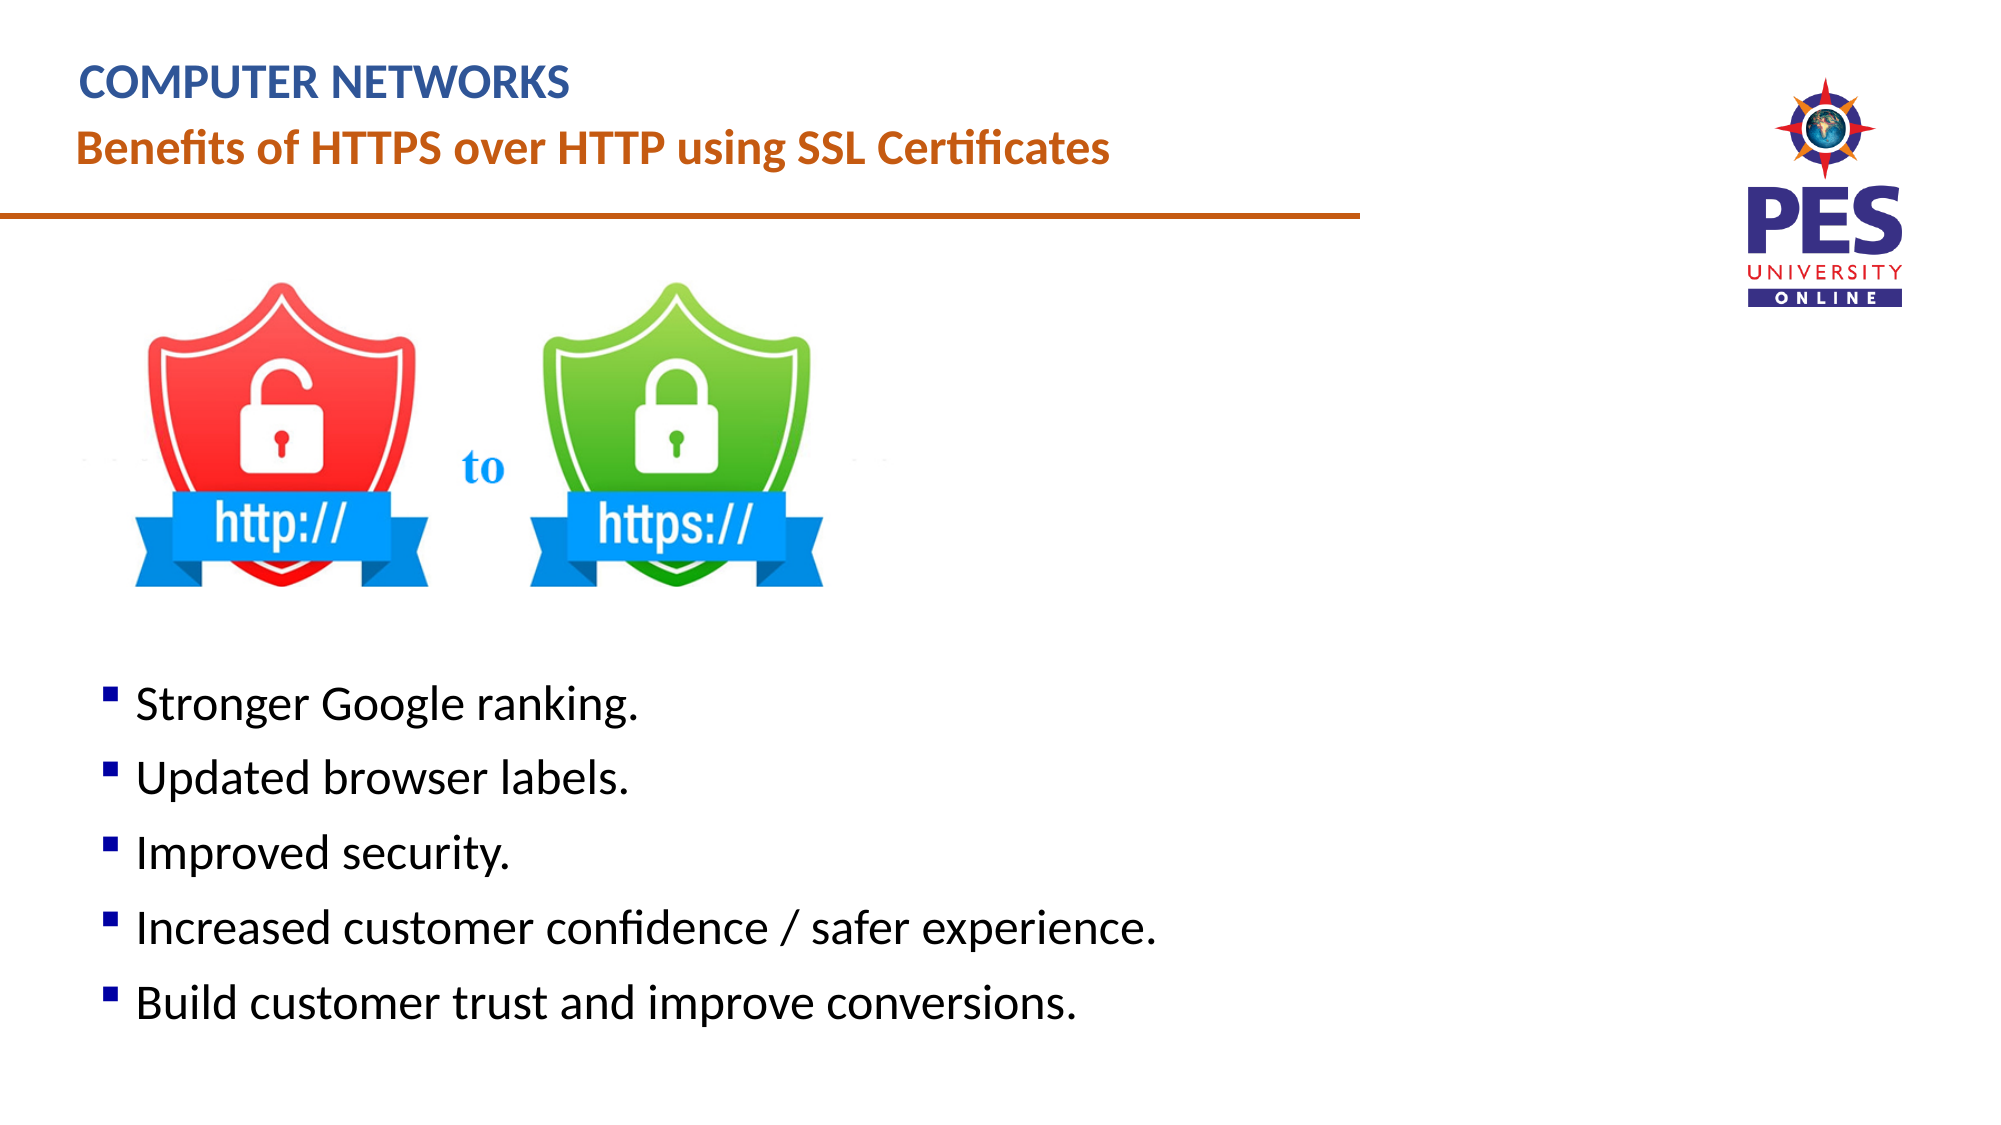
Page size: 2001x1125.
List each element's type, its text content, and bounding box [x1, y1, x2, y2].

text_box COMPUTER NETWORKS [64, 41, 1295, 106]
text_box Benefits of HTTPS over HTTP using SSL Certificates [60, 106, 1374, 182]
text_box Stronger Google ranking. Updated browser labels. Improved security. Increased customer confidence / safer experience. Build customer trust and improve conversions. [63, 669, 1361, 1075]
picture [1748, 76, 1902, 307]
picture [64, 279, 901, 587]
